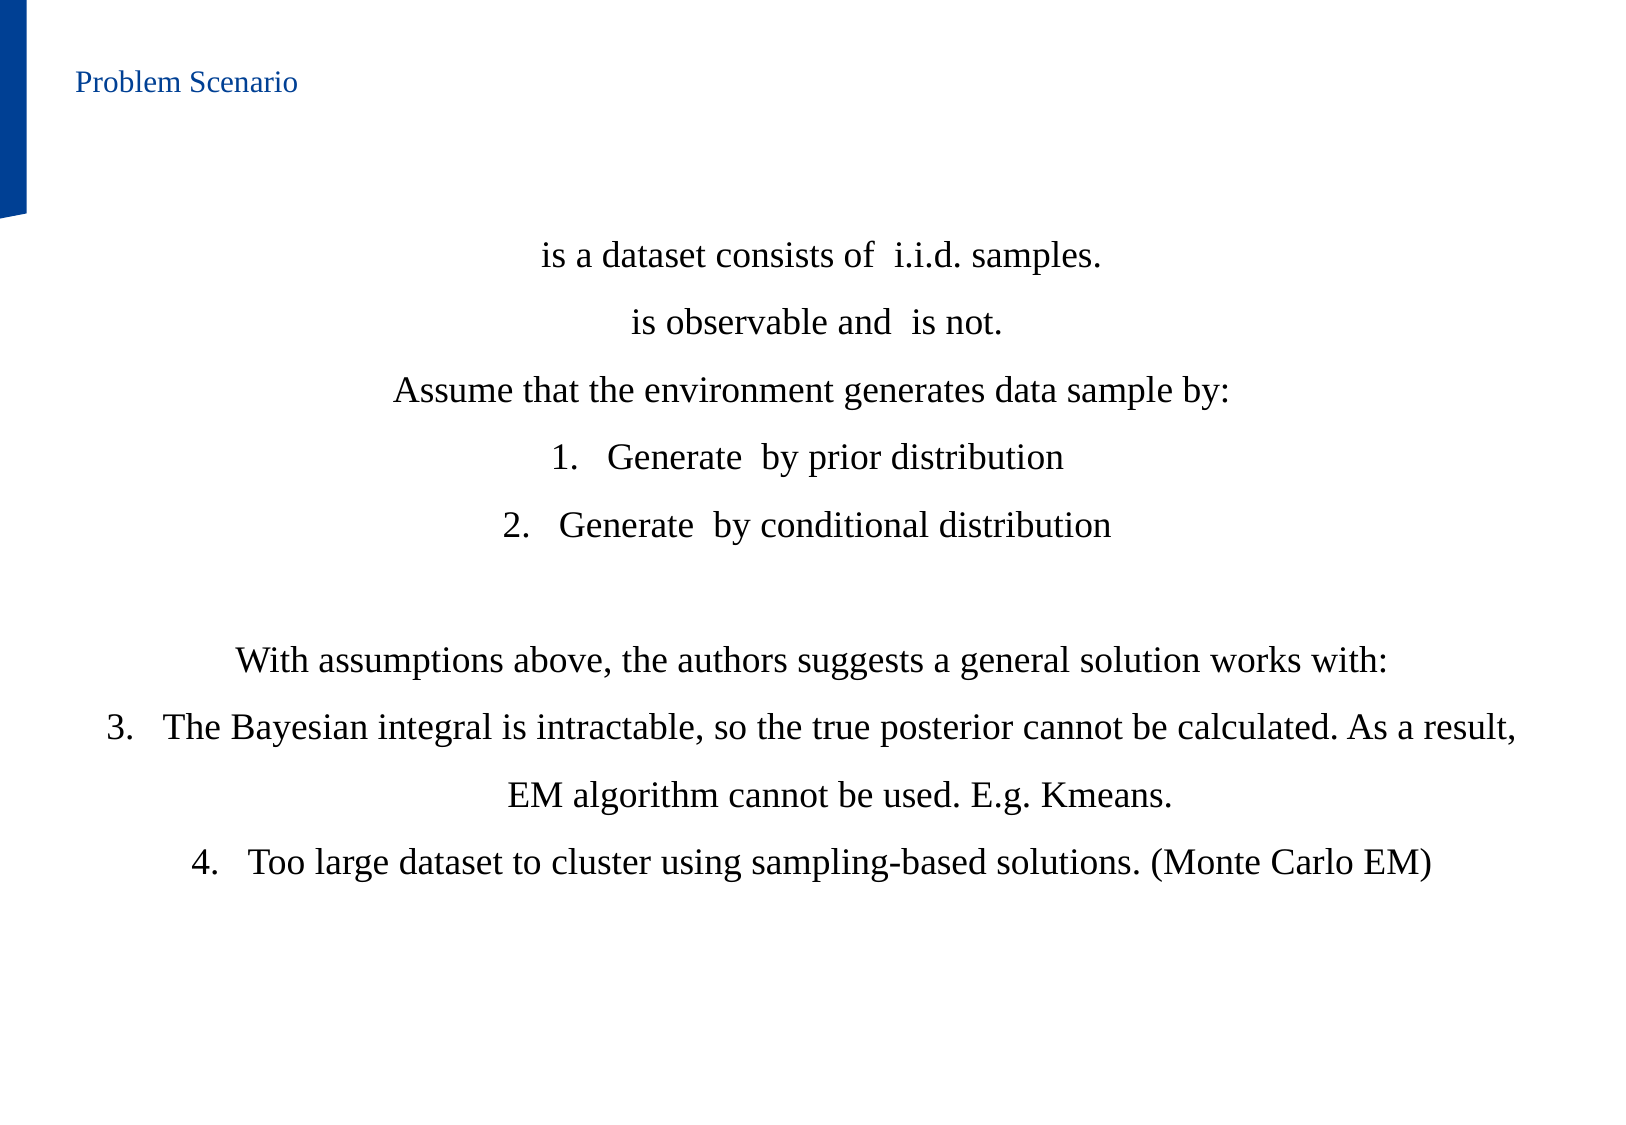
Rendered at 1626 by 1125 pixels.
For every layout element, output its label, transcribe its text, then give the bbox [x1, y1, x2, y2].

text_box Problem Scenario [60, 54, 1484, 107]
text_box [0, 0, 29, 221]
